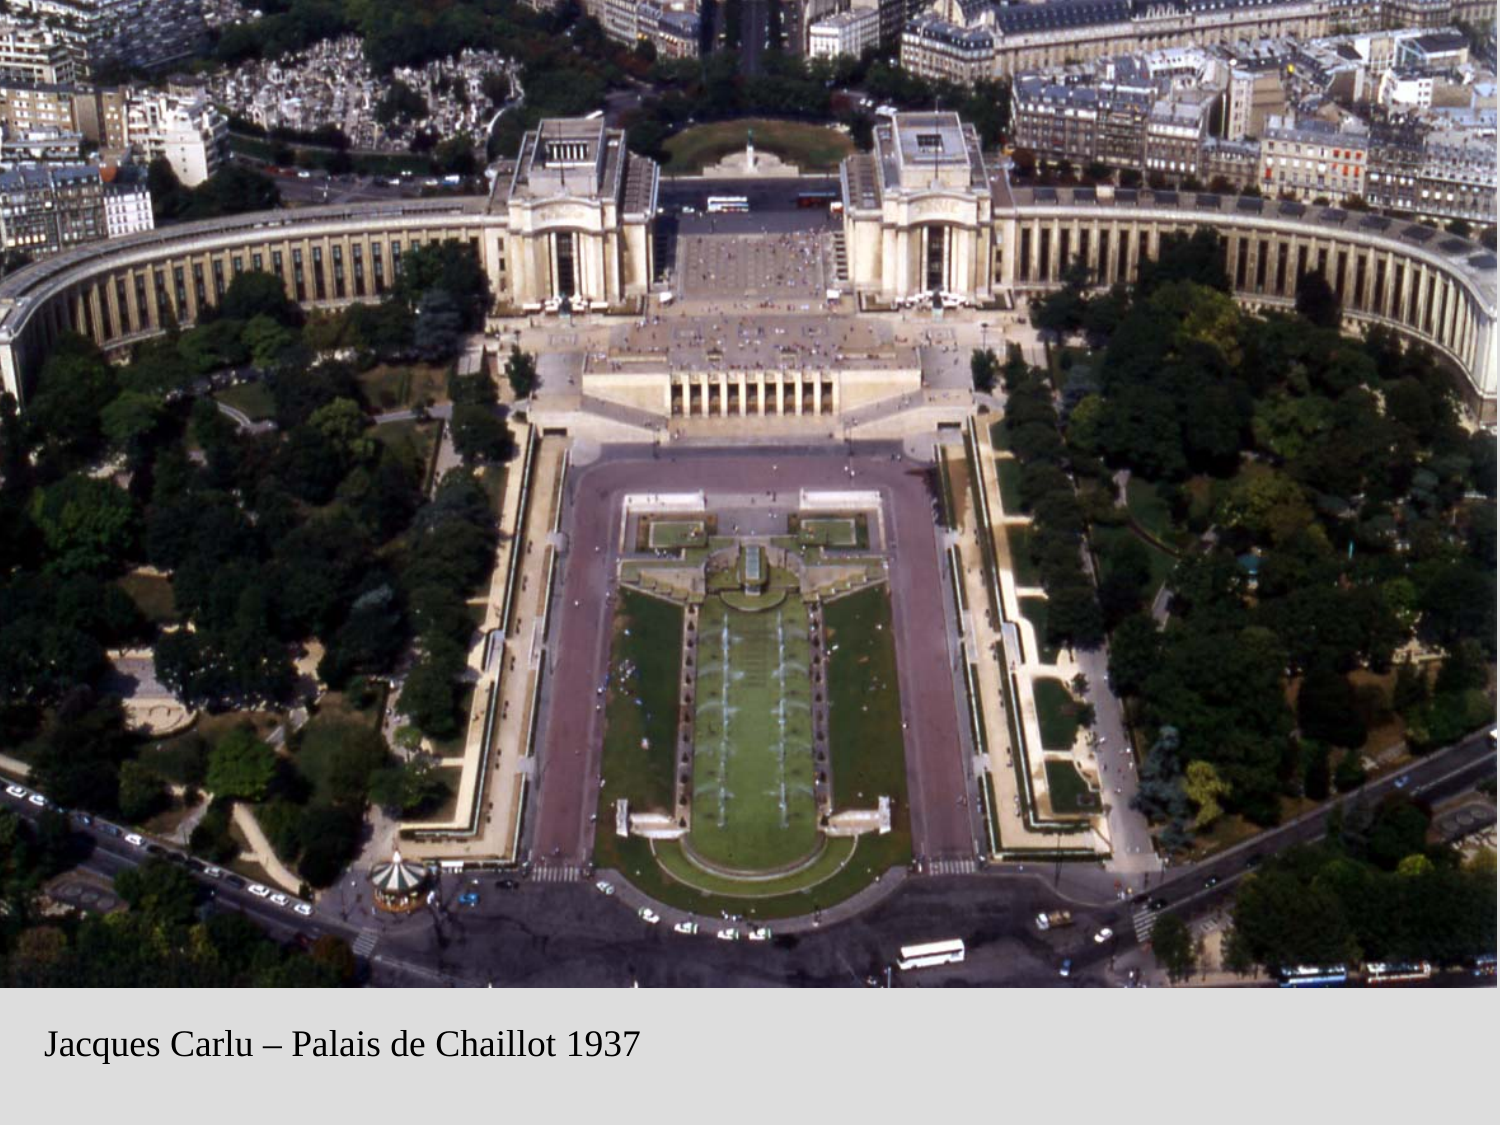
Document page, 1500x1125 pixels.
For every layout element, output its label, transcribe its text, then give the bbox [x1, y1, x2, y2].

text_box Jacques Carlu – Palais de Chaillot 1937 [29, 1011, 1500, 1072]
picture [0, 0, 1497, 988]
